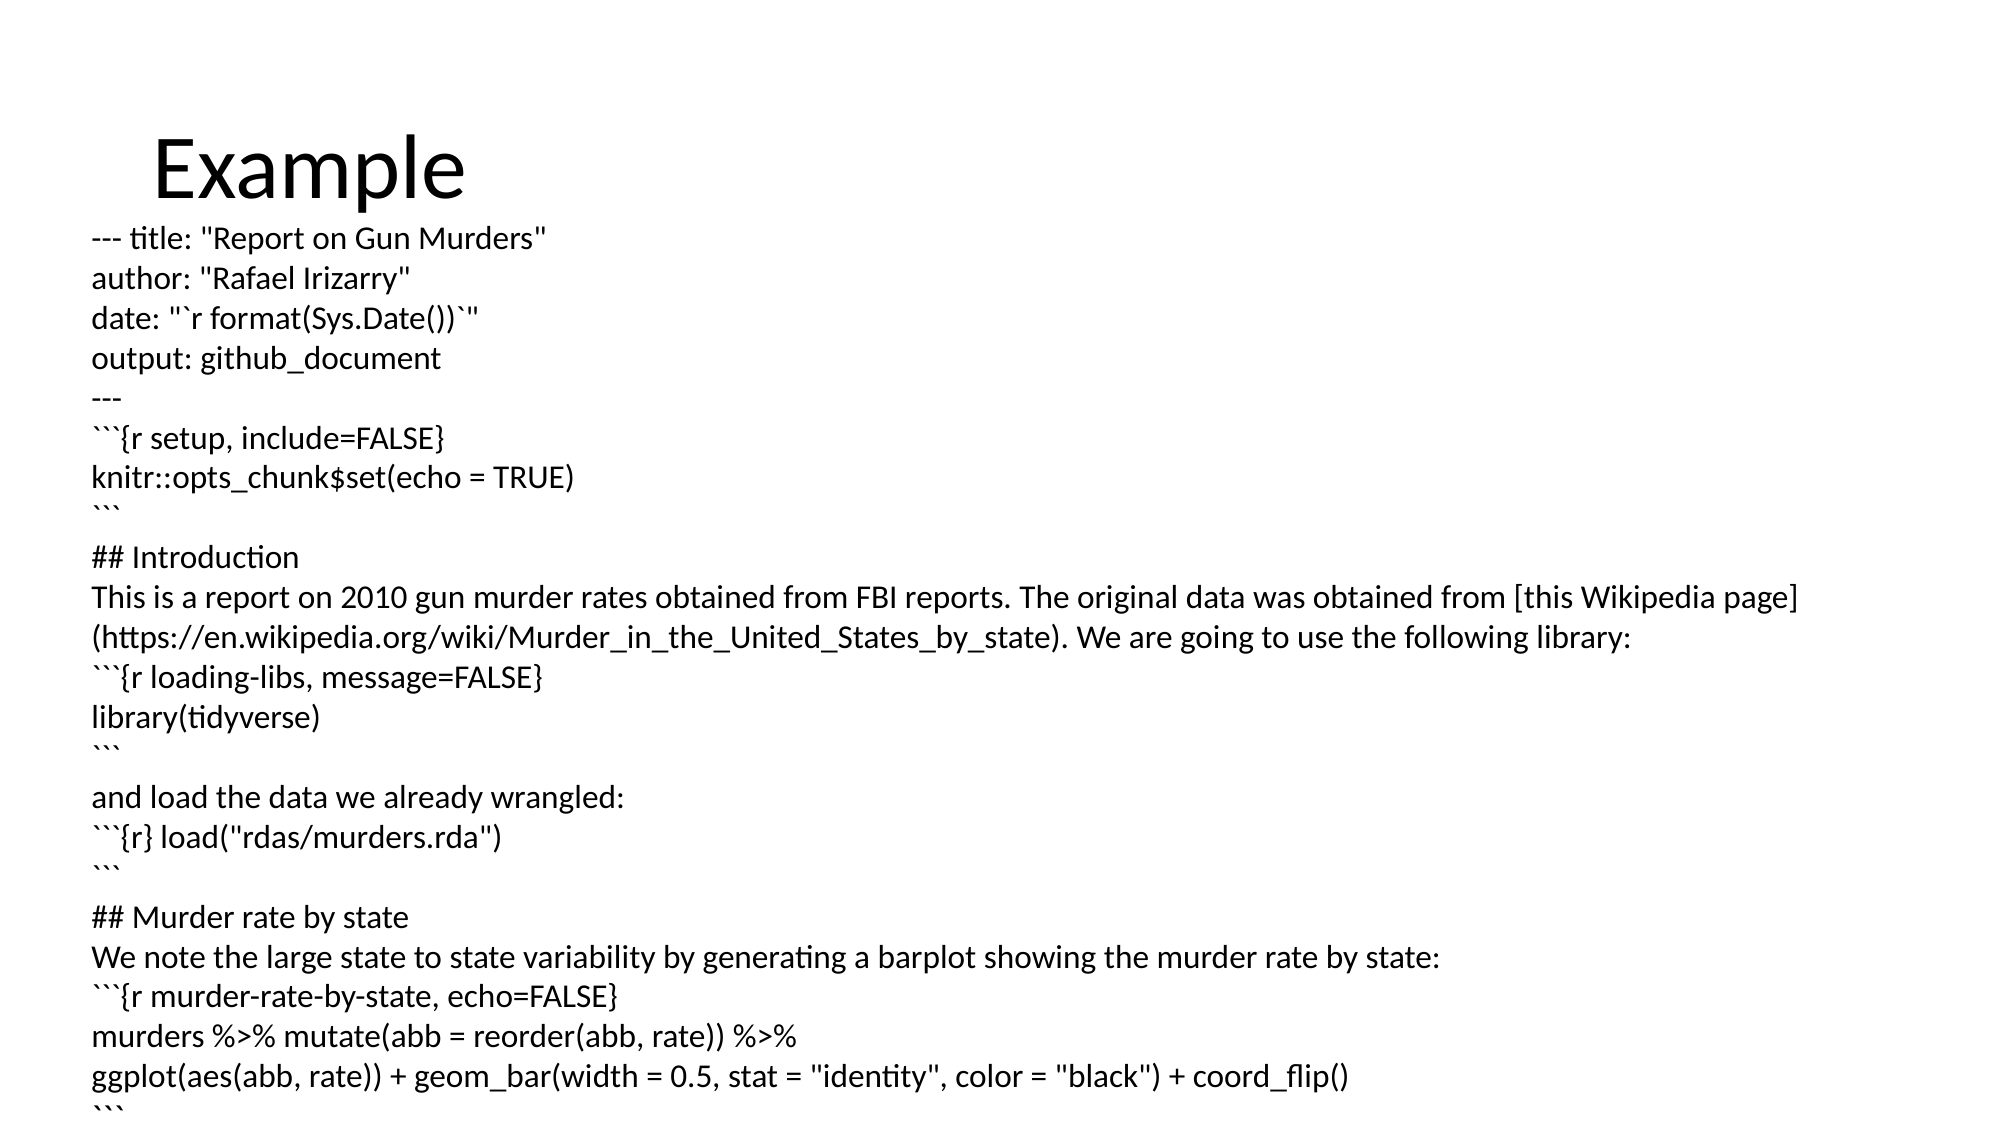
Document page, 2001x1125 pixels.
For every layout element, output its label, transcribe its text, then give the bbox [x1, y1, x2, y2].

text_box --- title: "Report on Gun Murders" author: "Rafael Irizarry" date: "`r format(Sys.Date())`" output: github_document --- ```{r setup, include=FALSE} knitr::opts_chunk$set(echo = TRUE) ``` ## Introduction This is a report on 2010 gun murder rates obtained from FBI reports. The original data was obtained from [this Wikipedia page](https://en.wikipedia.org/wiki/Murder_in_the_United_States_by_state). We are going to use the following library: ```{r loading-libs, message=FALSE} library(tidyverse) ``` and load the data we already wrangled: ```{r} load("rdas/murders.rda") ``` ## Murder rate by state We note the large state to state variability by generating a barplot showing the murder rate by state: ```{r murder-rate-by-state, echo=FALSE} murders %>% mutate(abb = reorder(abb, rate)) %>% ggplot(aes(abb, rate)) + geom_bar(width = 0.5, stat = "identity", color = "black") + coord_flip() ``` [76, 208, 1863, 1125]
title Example [137, 59, 1863, 208]
